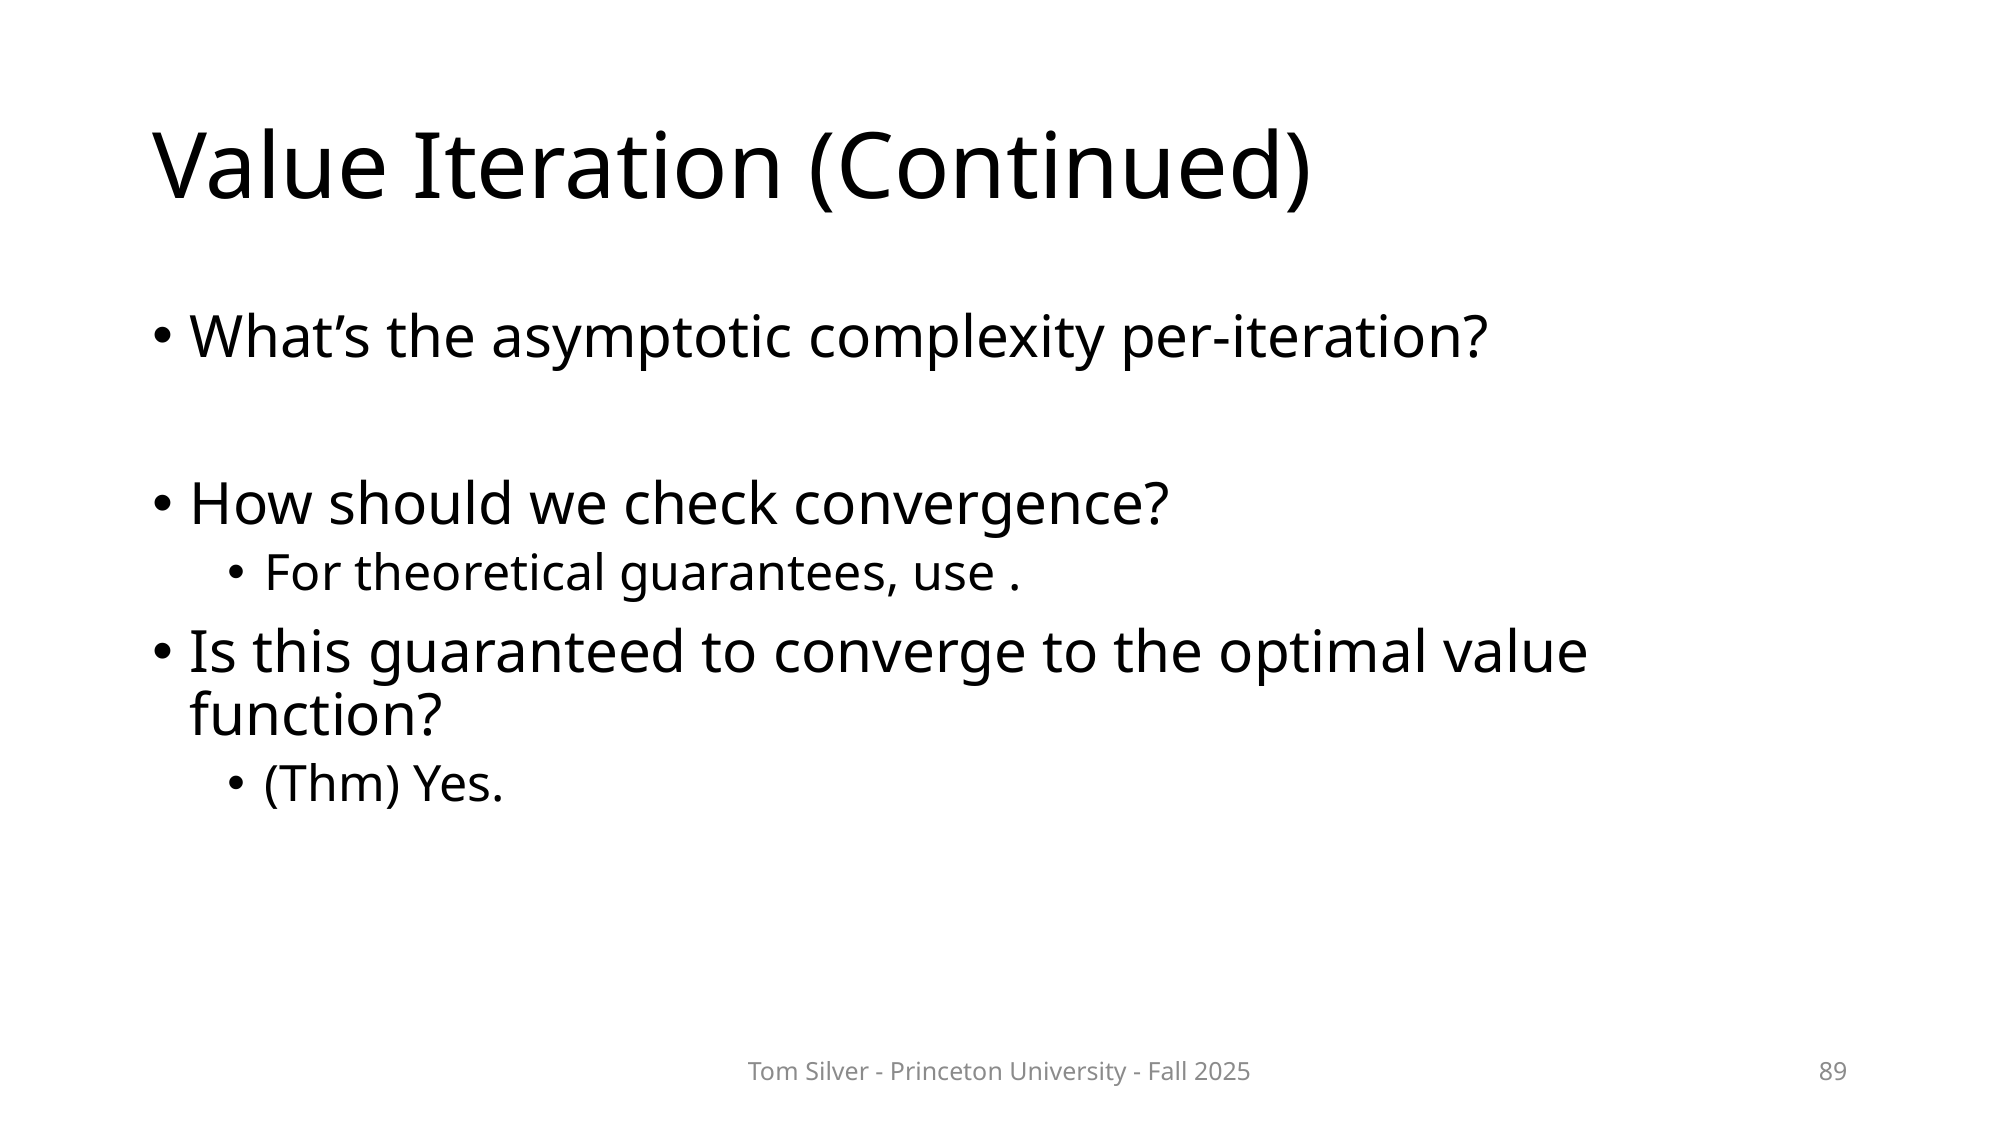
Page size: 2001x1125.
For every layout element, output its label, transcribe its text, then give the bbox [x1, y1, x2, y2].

slide_number 89 [1412, 1042, 1863, 1103]
title Value Iteration (Continued) [137, 59, 1863, 278]
footer Tom Silver - Princeton University - Fall 2025 [662, 1042, 1338, 1103]
